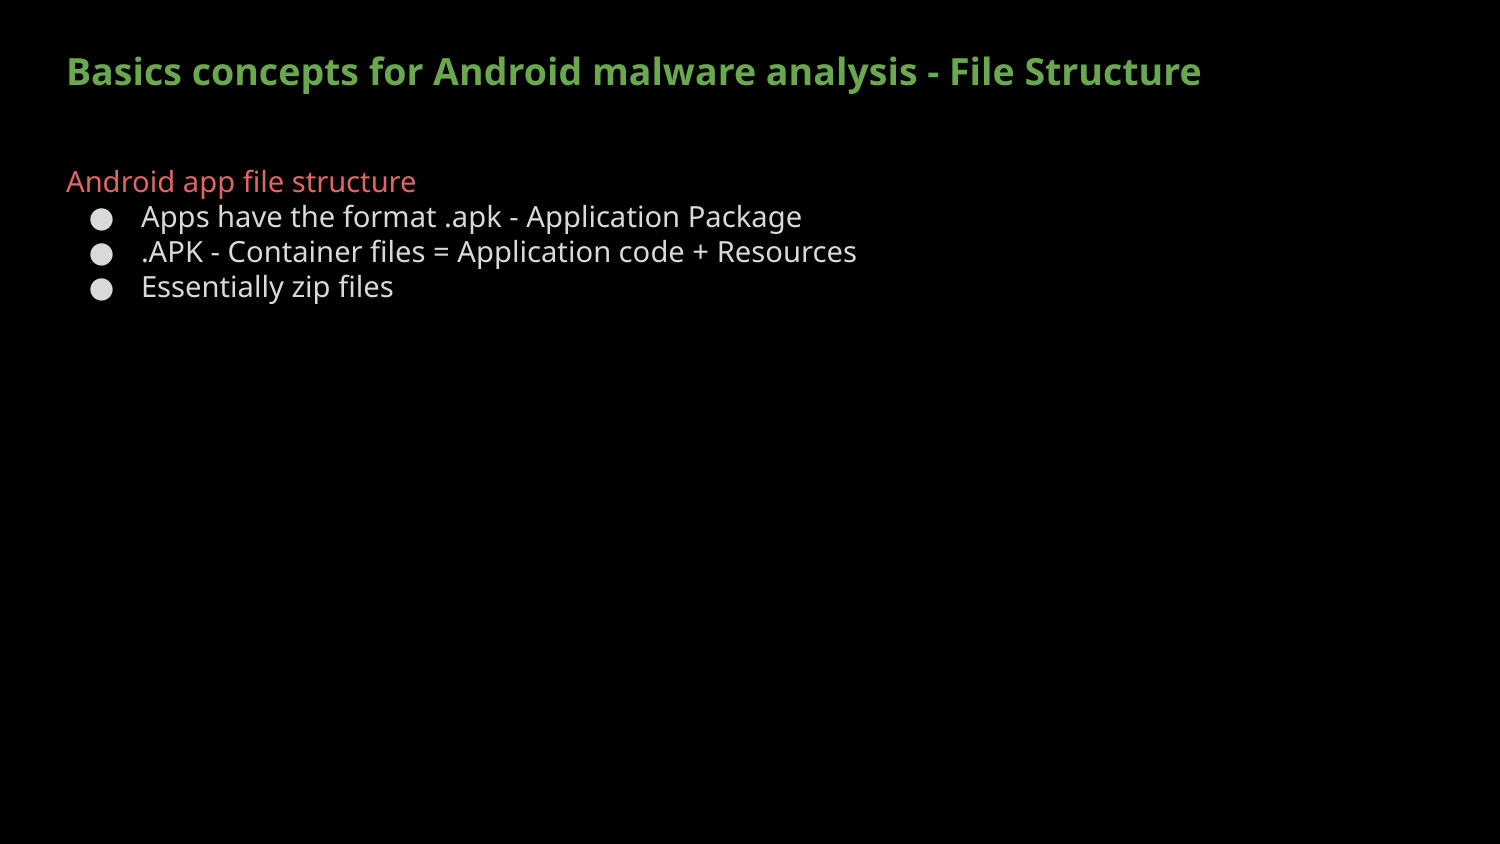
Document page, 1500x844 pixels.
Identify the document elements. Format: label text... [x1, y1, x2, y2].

text_box Basics concepts for Android malware analysis - File Structure [51, 33, 1476, 117]
text_box Android app file structure Apps have the format .apk - Application Package .APK - Container files = Application code + Resources Essentially zip files [51, 148, 1297, 682]
